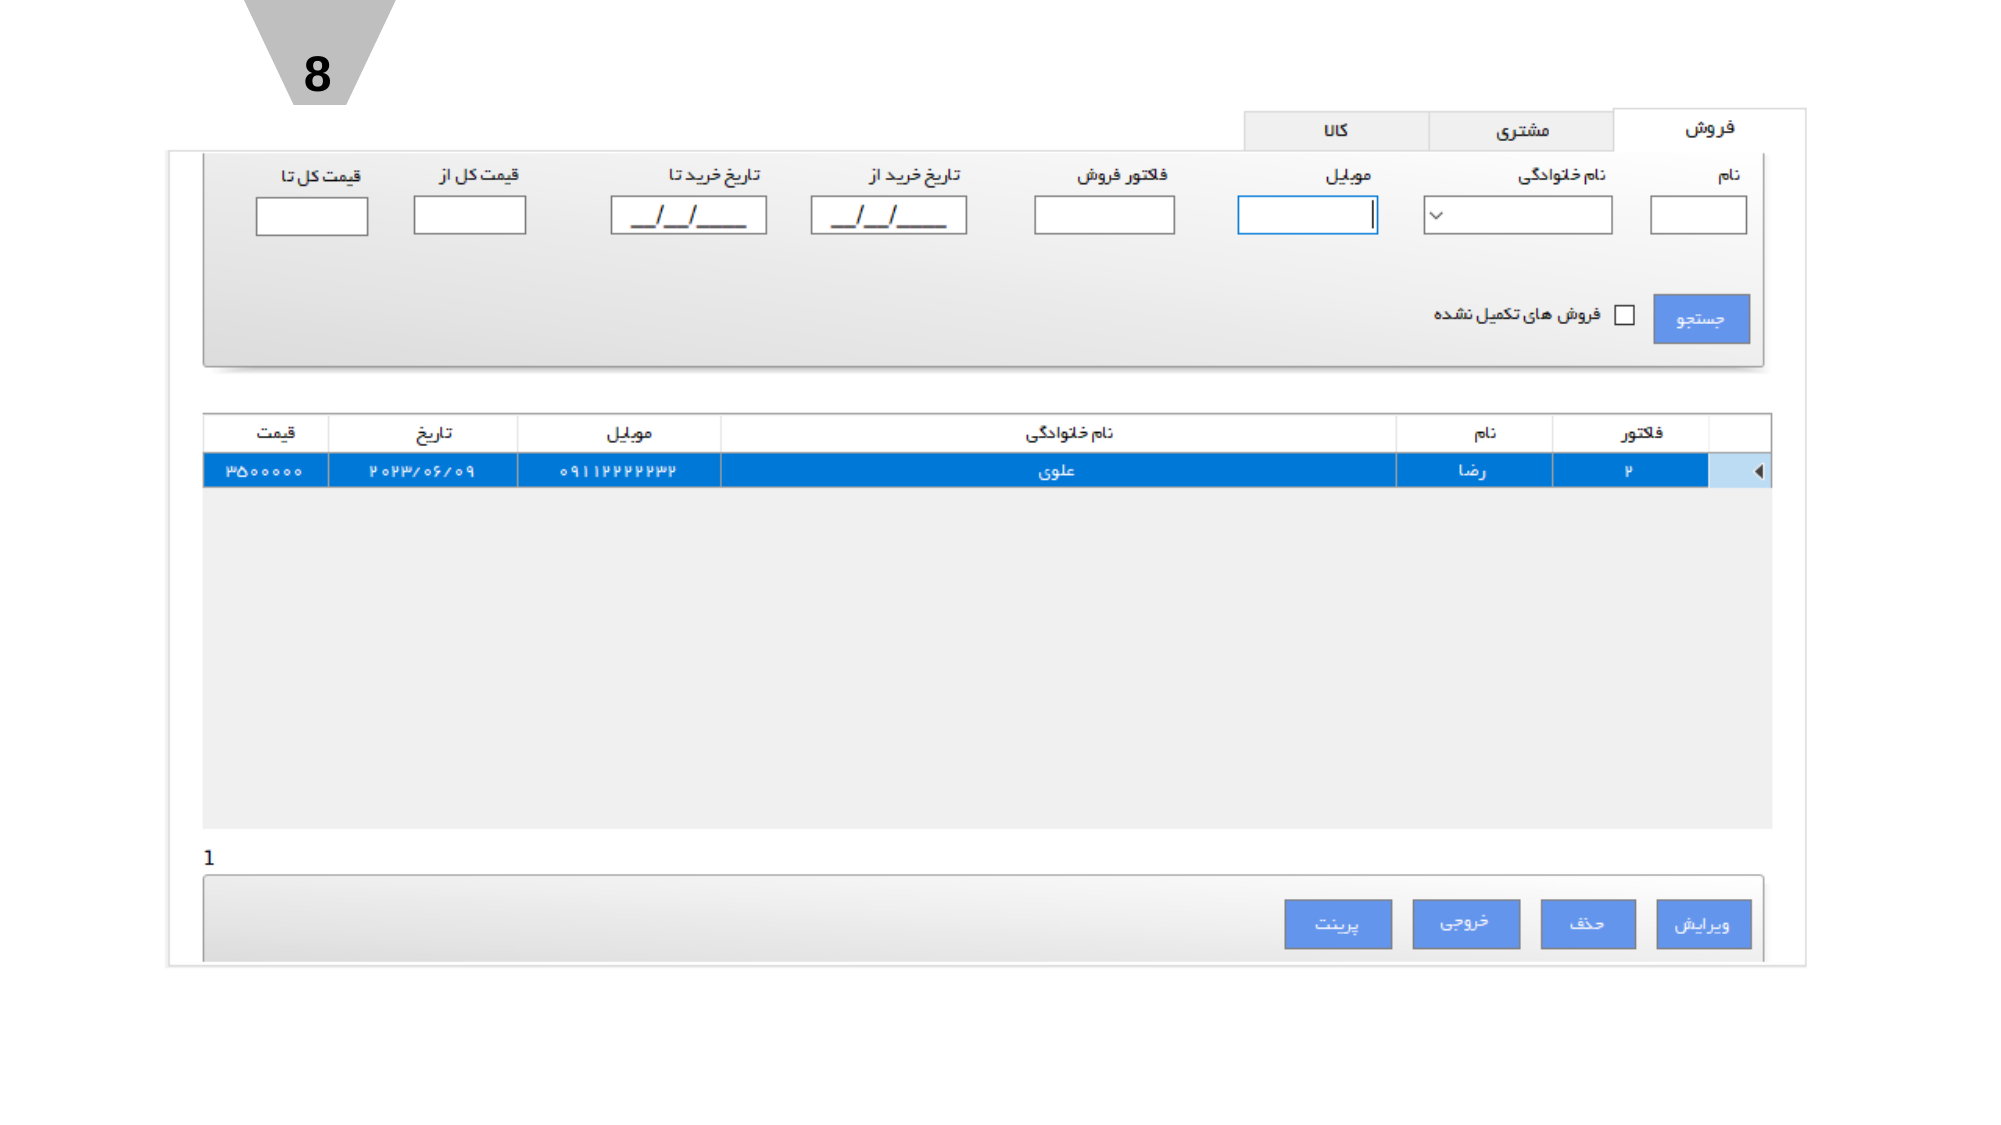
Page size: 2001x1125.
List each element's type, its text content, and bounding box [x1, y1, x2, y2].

text_box [241, 0, 399, 49]
text_box 8 [261, 34, 375, 103]
picture [142, 105, 1858, 1020]
